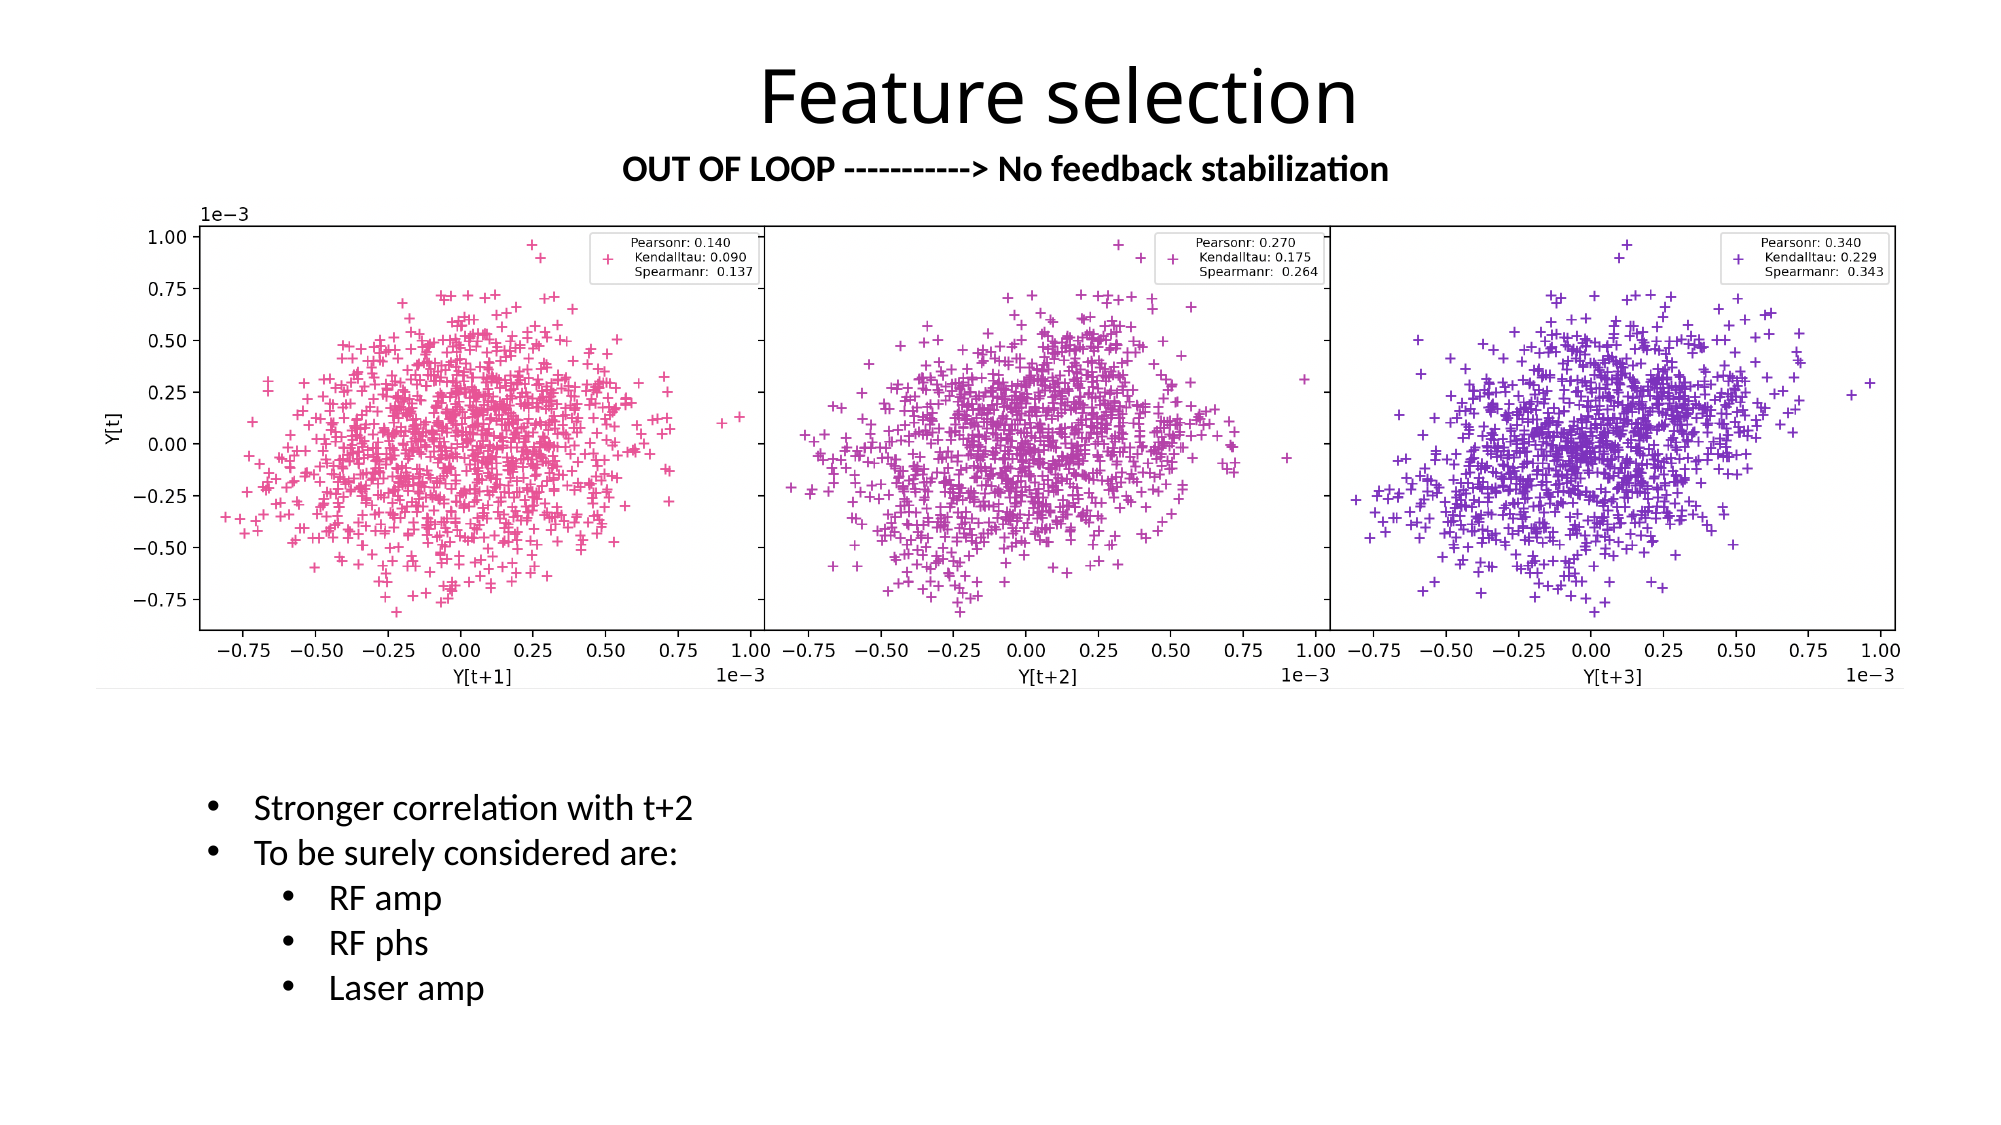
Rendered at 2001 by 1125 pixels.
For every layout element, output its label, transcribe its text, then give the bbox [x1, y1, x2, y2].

picture [95, 197, 1904, 689]
text_box OUT OF LOOP -----------> No feedback stabilization [607, 137, 1406, 197]
text_box Stronger correlation with t+2 To be surely considered are: RF amp RF phs Laser amp [192, 775, 709, 1106]
text_box Feature selection [743, 40, 1375, 137]
